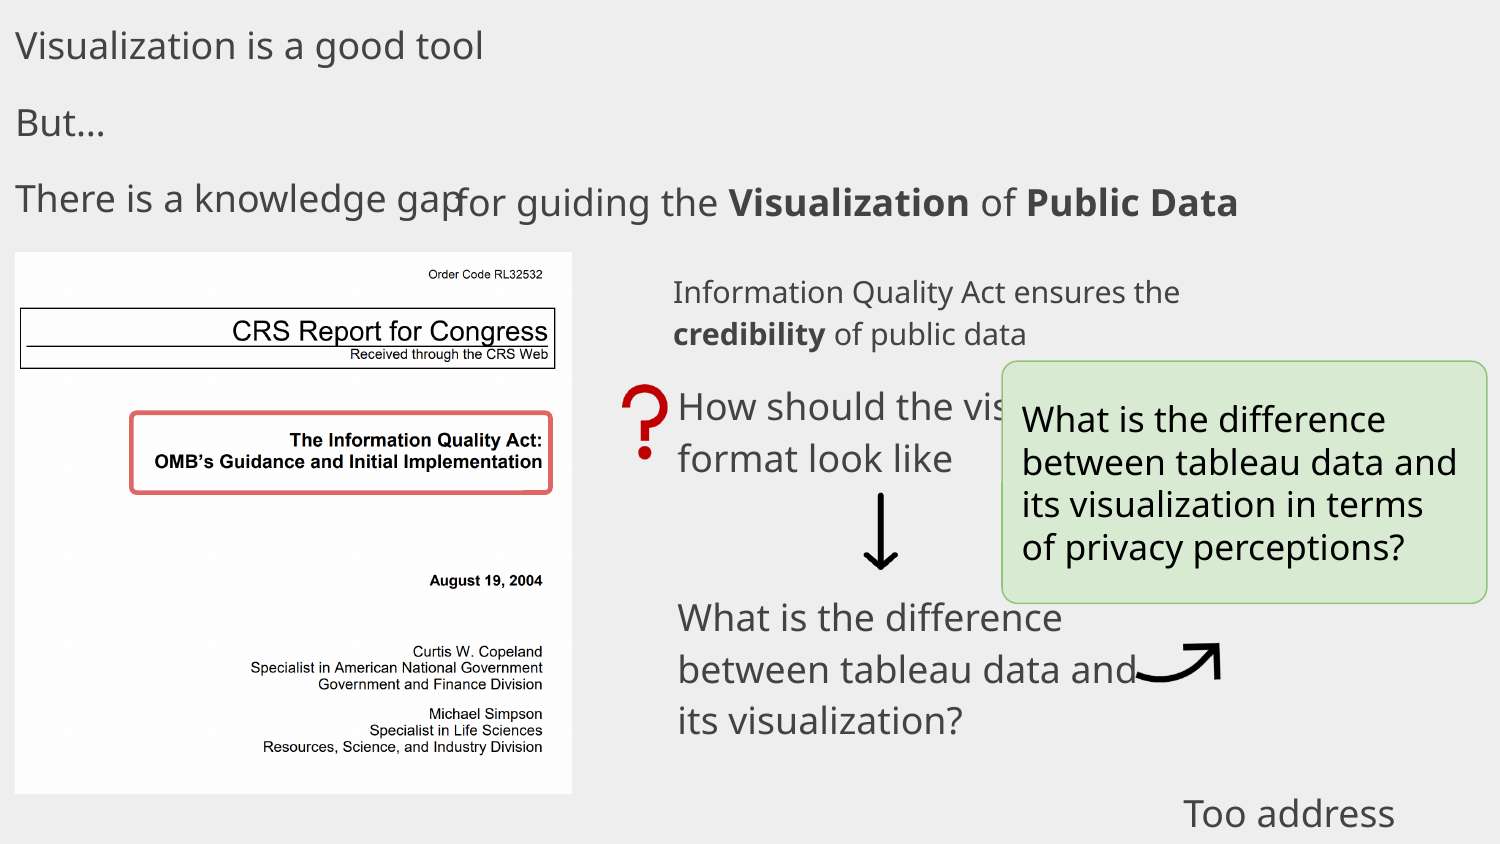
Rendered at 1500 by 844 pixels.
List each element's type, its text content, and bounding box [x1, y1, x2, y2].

text_box How should the visualized format look like [662, 361, 1012, 495]
picture [14, 252, 573, 794]
list Visualization is a good tool But… There is a knowledge gap [0, 0, 1500, 253]
text_box What is the difference between tableau data and its visualization in terms of privacy perceptions? [1001, 361, 1487, 604]
picture [595, 373, 693, 470]
picture [1116, 597, 1260, 740]
list Information Quality Act ensures the credibility of public data [658, 252, 1259, 368]
text_box Too address this… [1168, 767, 1500, 844]
text_box for guiding the Visualization of Public Data [440, 157, 1367, 239]
text_box What is the difference between tableau data and its visualization? [662, 572, 1155, 758]
picture [831, 488, 929, 573]
